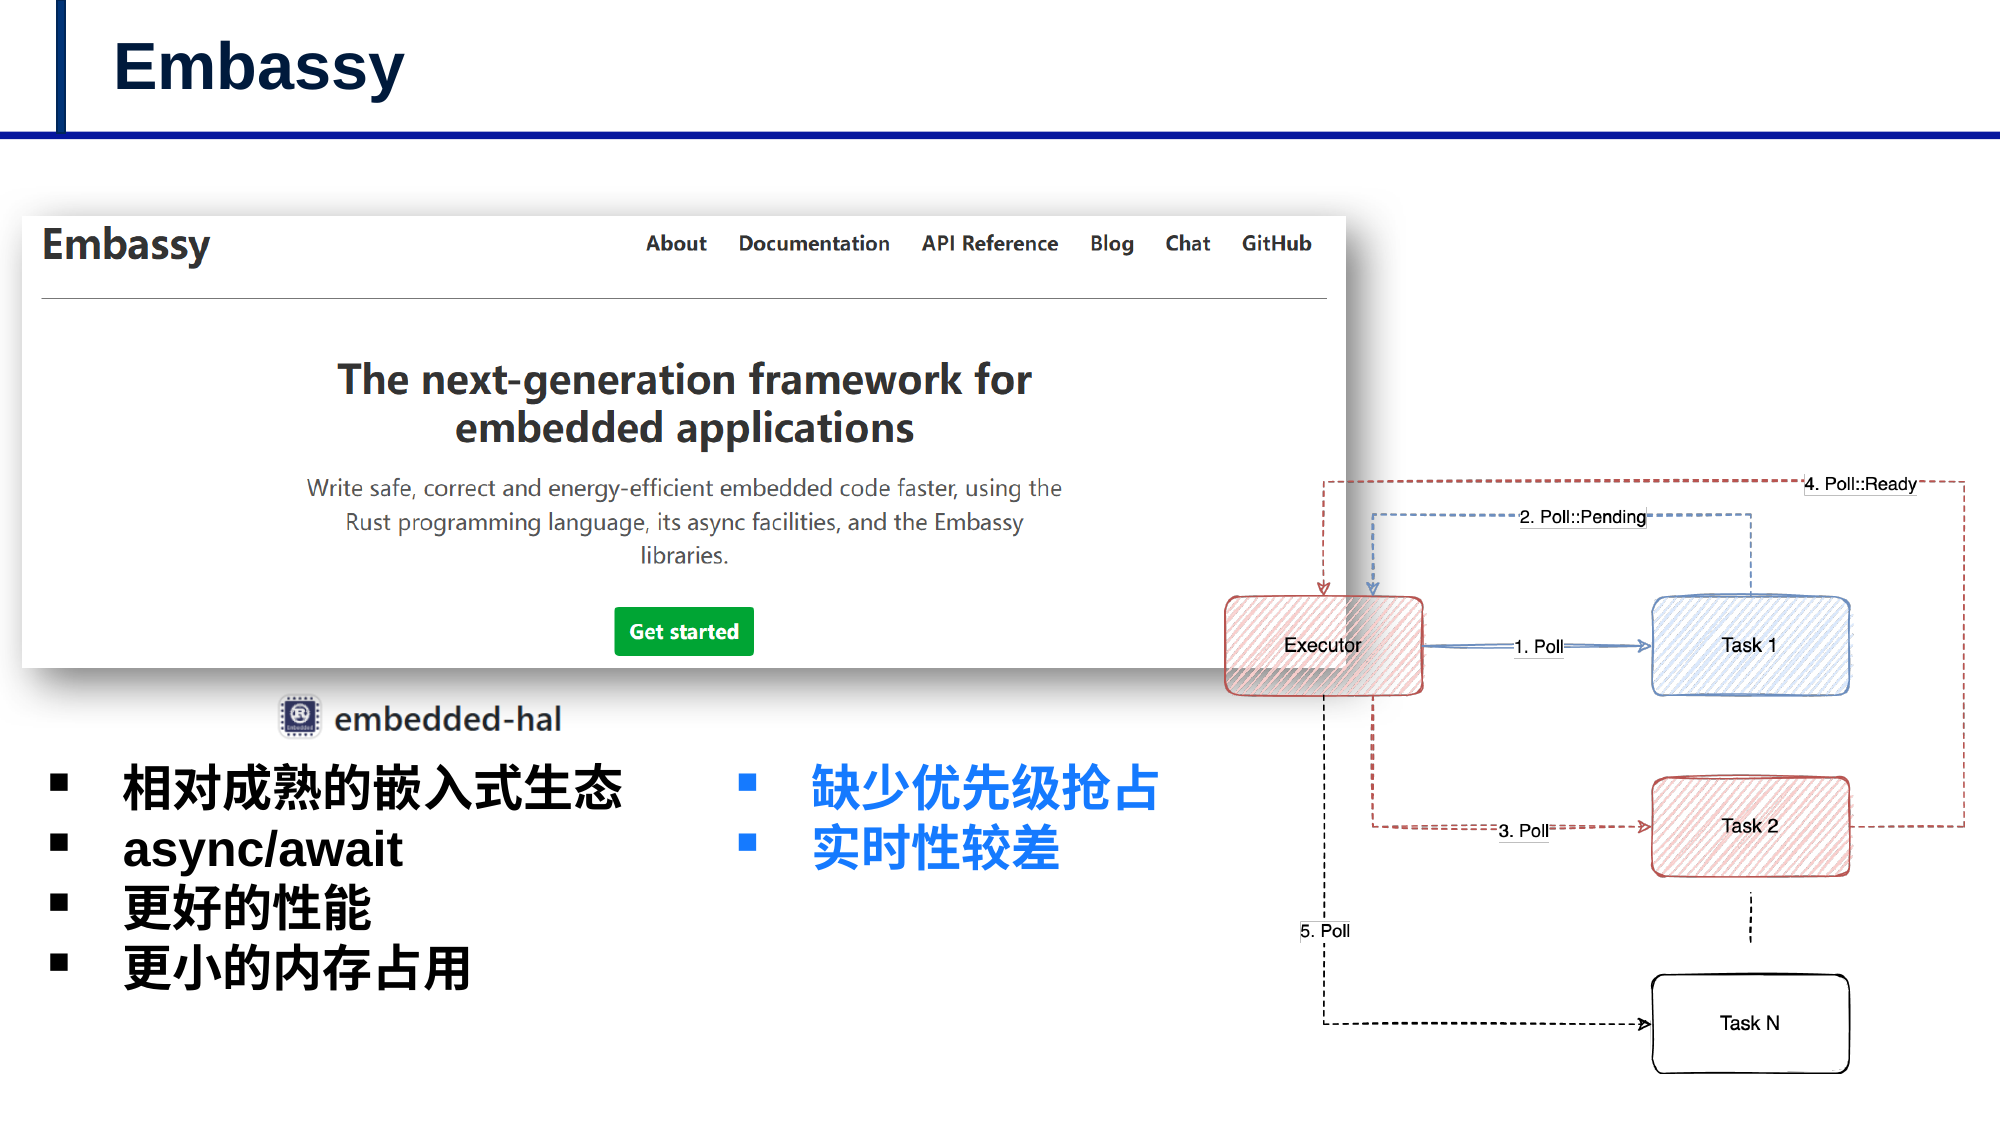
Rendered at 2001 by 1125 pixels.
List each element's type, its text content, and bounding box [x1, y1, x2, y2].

text_box [0, 131, 2000, 140]
picture [22, 216, 1978, 1074]
title Embassy [98, 9, 668, 112]
text_box [56, 0, 66, 134]
text_box 相对成熟的嵌入式生态 async/await 更好的性能 更小的内存占用 [33, 756, 656, 1007]
picture [260, 676, 574, 756]
text_box 缺少优先级抢占 实时性较差 [721, 755, 1224, 955]
